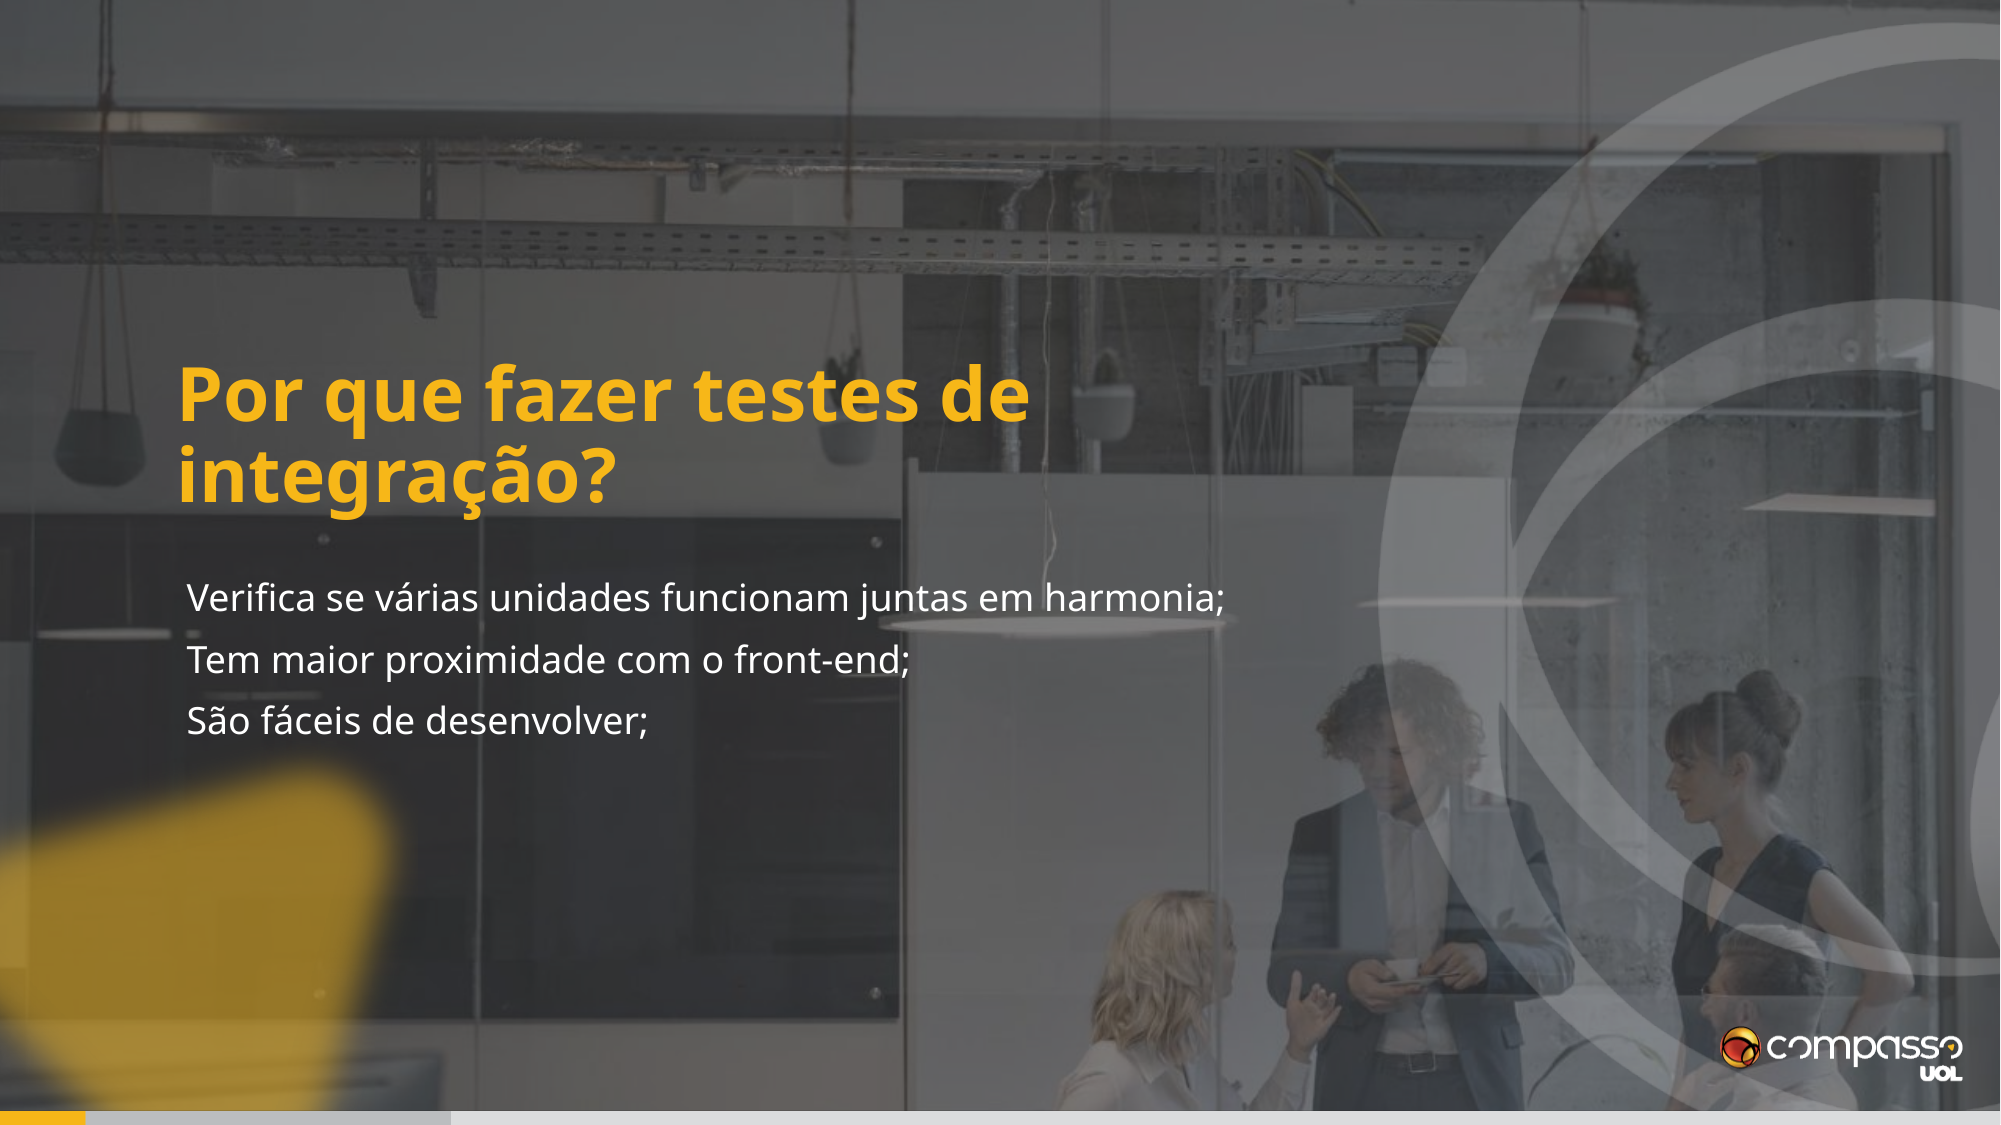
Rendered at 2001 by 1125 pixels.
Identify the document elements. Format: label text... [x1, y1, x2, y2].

list Verifica se várias unidades funcionam juntas em harmonia; Tem maior proximidade com o front-end; São fáceis de desenvolver; [162, 572, 1932, 863]
picture [0, 0, 2001, 1125]
title Por que fazer testes de integração? [162, 349, 1459, 525]
